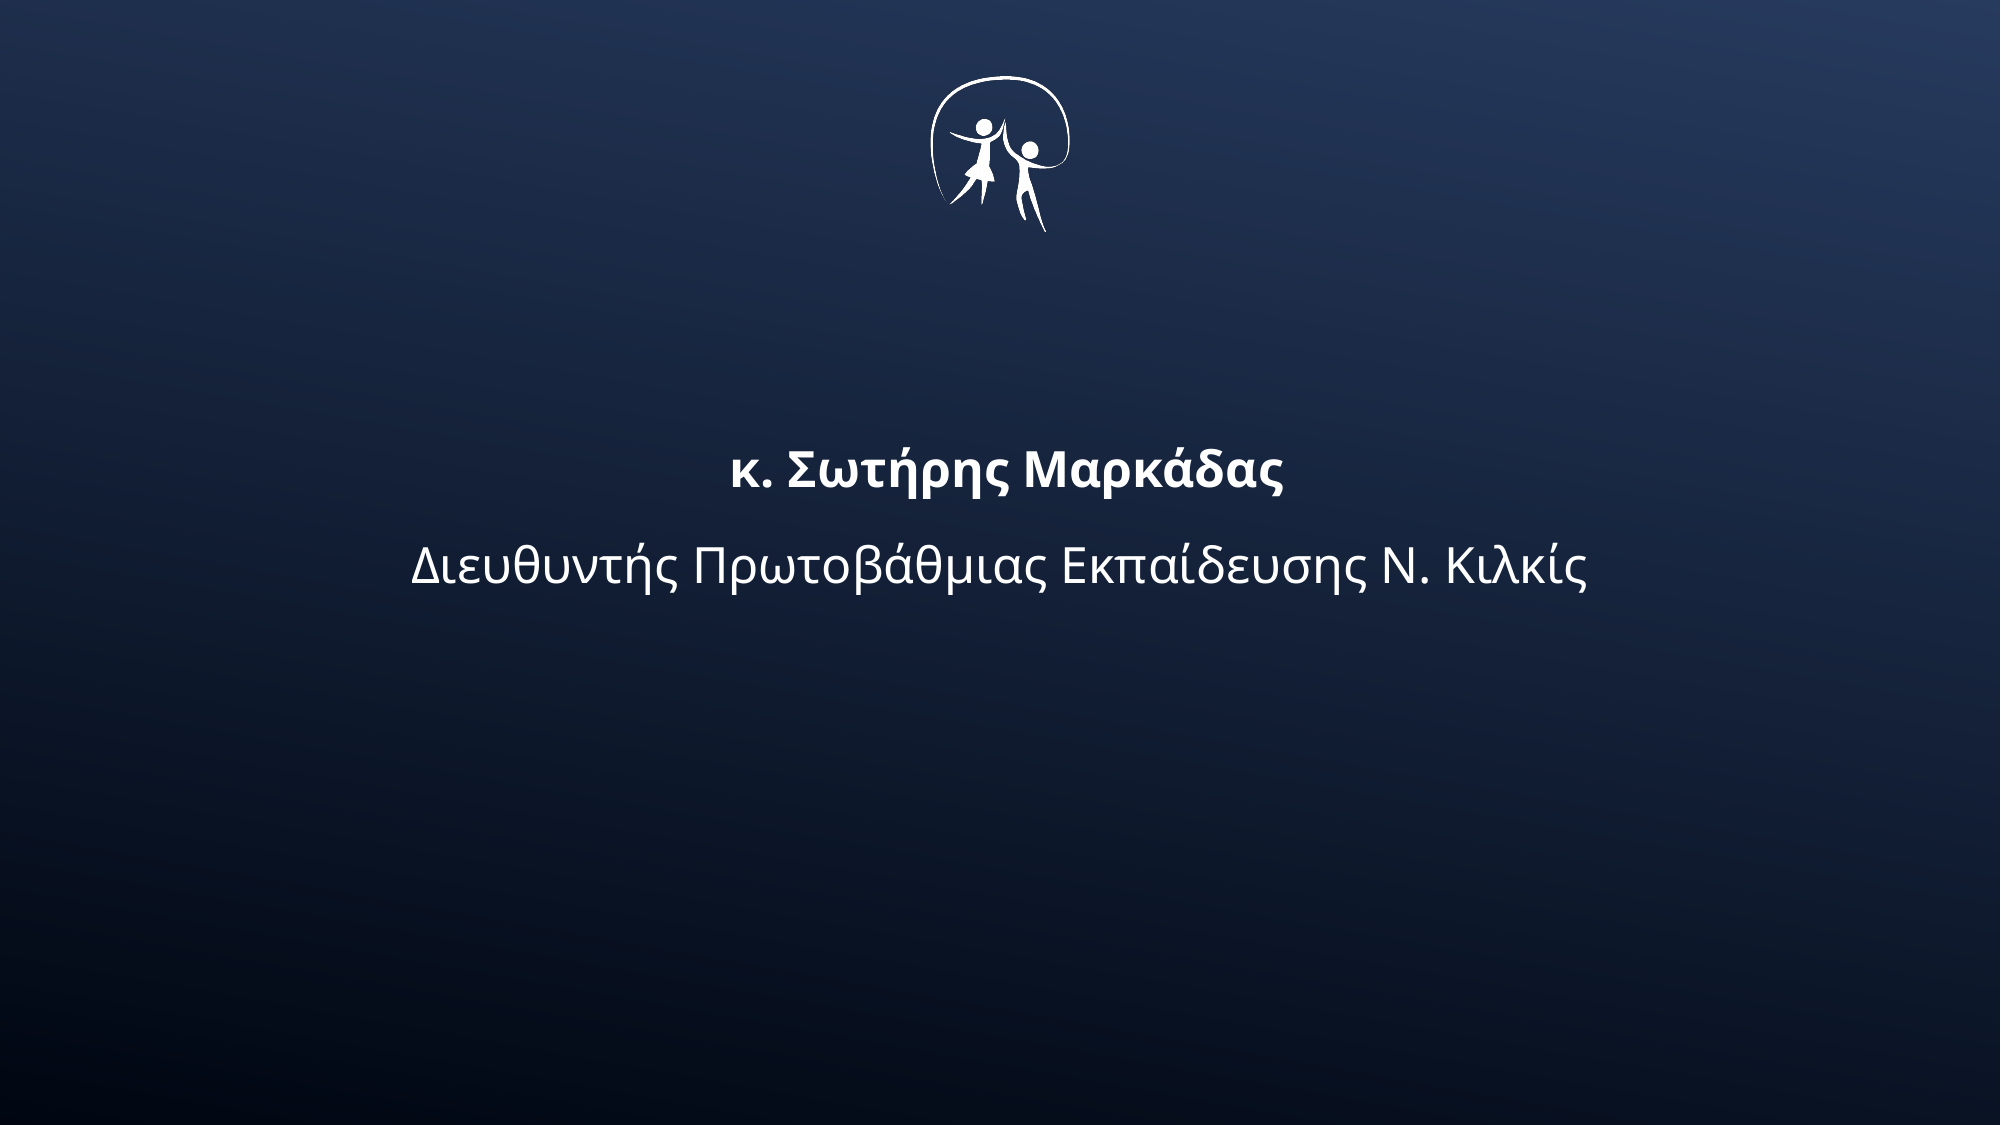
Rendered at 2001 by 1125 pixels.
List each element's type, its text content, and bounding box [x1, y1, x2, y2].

picture [907, 61, 1093, 247]
text_box Διευθυντής Πρωτοβάθμιας Εκπαίδευσης Ν. Κιλκίς [251, 526, 1761, 602]
text_box [0, 0, 2000, 1125]
text_box κ. Σωτήρης Μαρκάδας [245, 429, 1768, 505]
